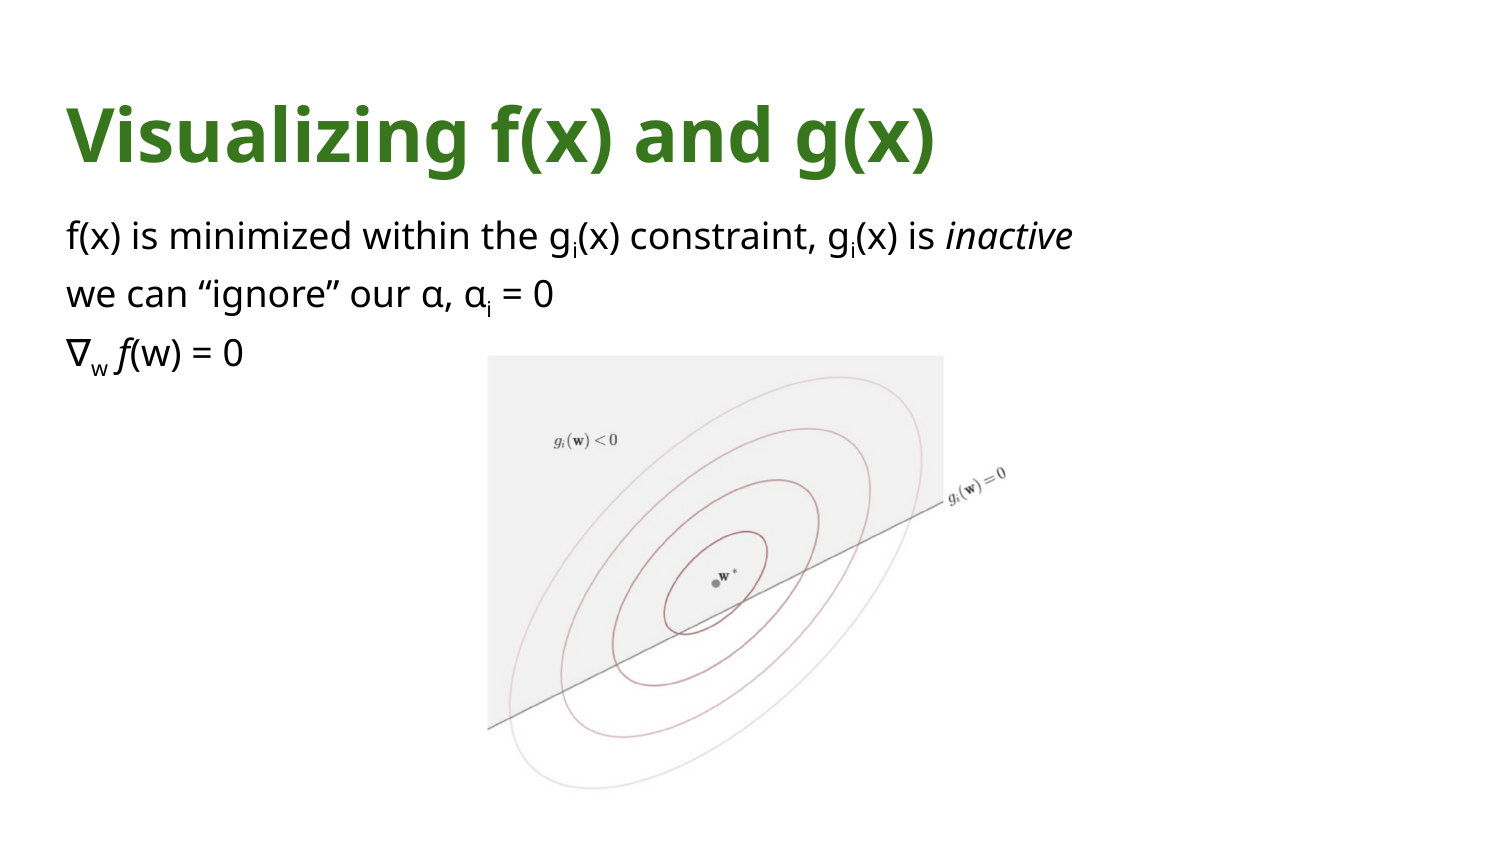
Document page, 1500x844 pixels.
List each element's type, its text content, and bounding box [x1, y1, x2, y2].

title Visualizing f(x) and g(x) [51, 72, 1449, 167]
picture [482, 350, 1018, 799]
list f(x) is minimized within the gi(x) constraint, gi(x) is inactive we can “ignore” our α, αi = 0 ∇w f(w) = 0 [51, 189, 1449, 750]
